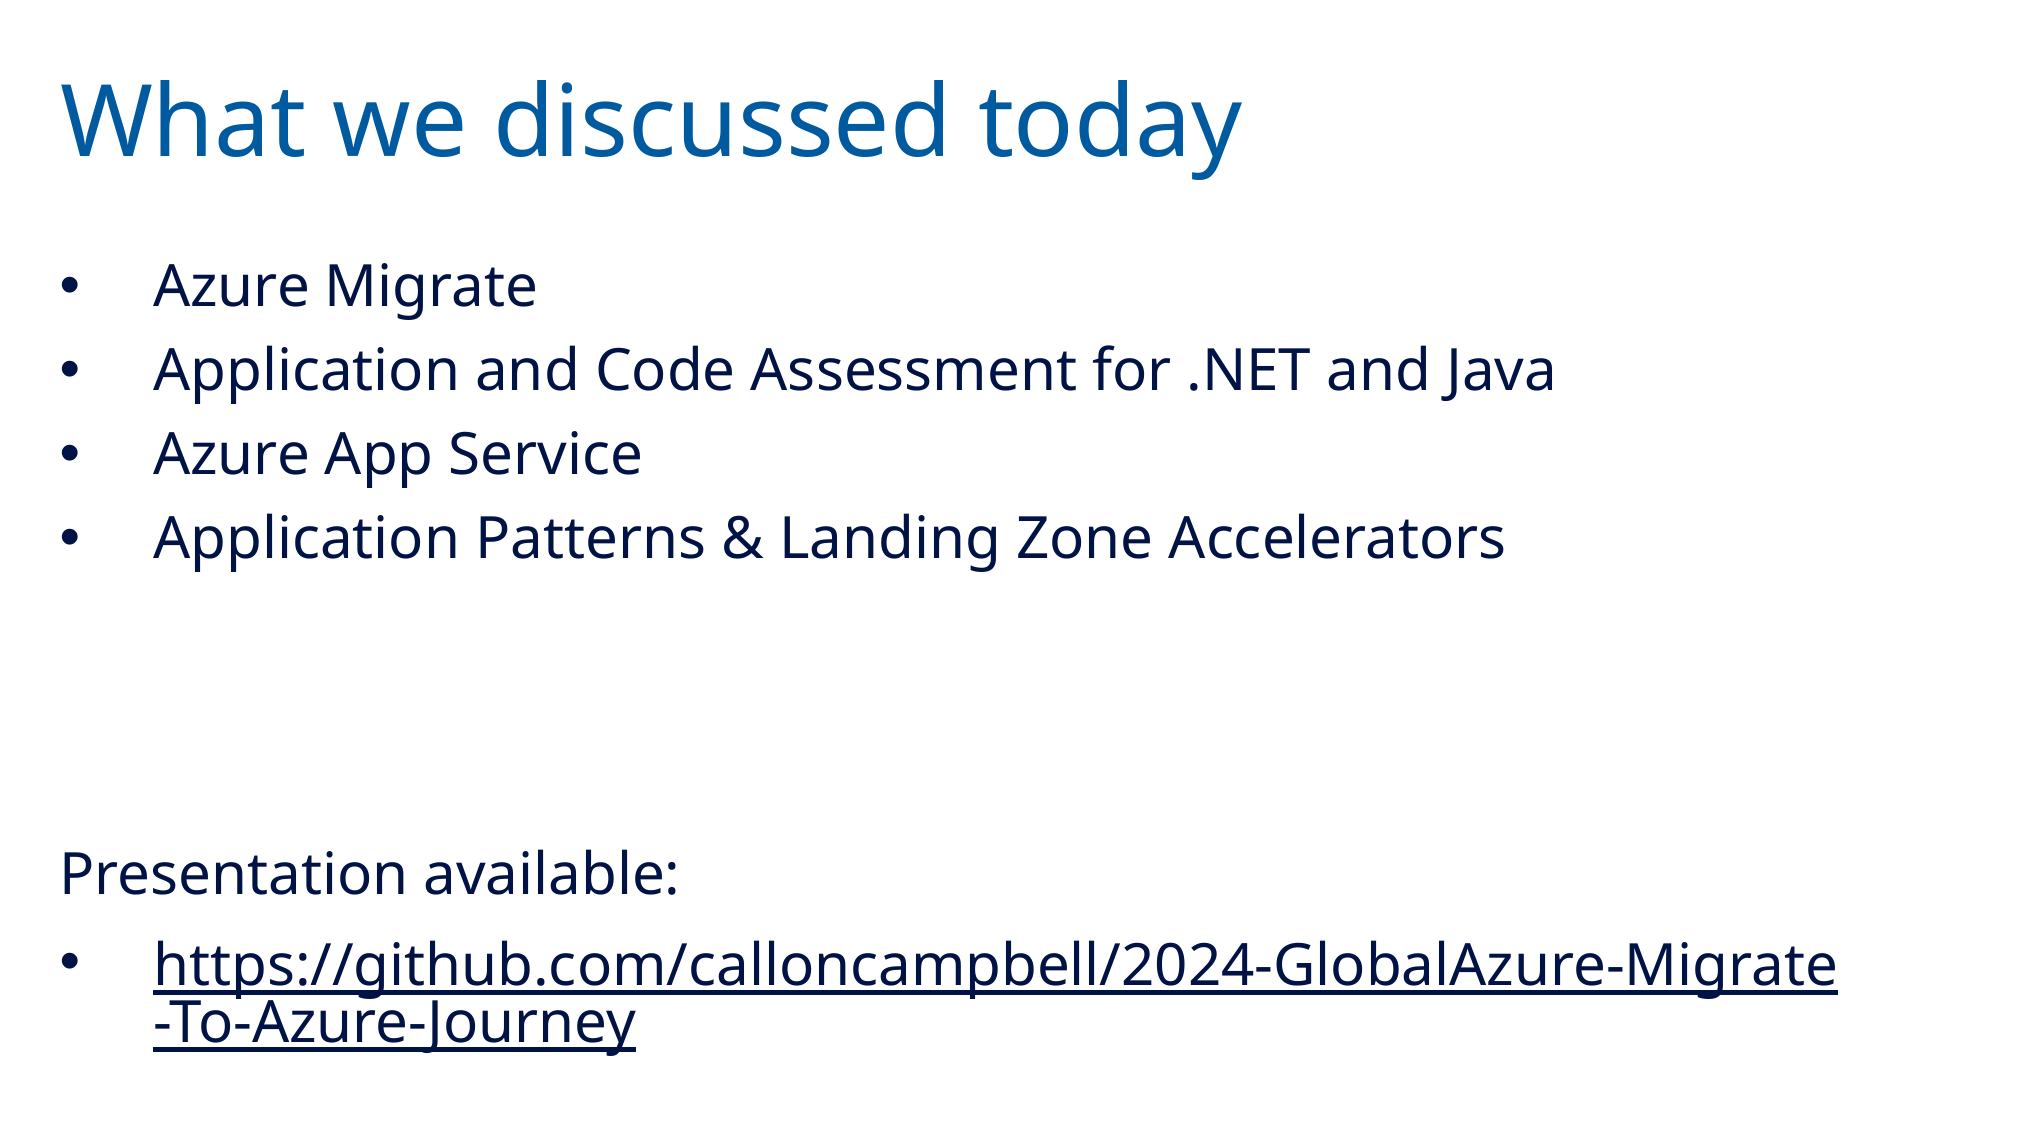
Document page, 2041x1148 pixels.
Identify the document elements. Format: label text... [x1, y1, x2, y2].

title What we discussed today [45, 48, 1971, 199]
list Azure Migrate Application and Code Assessment for .NET and Java Azure App Service Application Patterns & Landing Zone Accelerators Presentation available: https://github.com/calloncampbell/2024-GlobalAzure-Migrate-To-Azure-Journey [44, 248, 1870, 1087]
